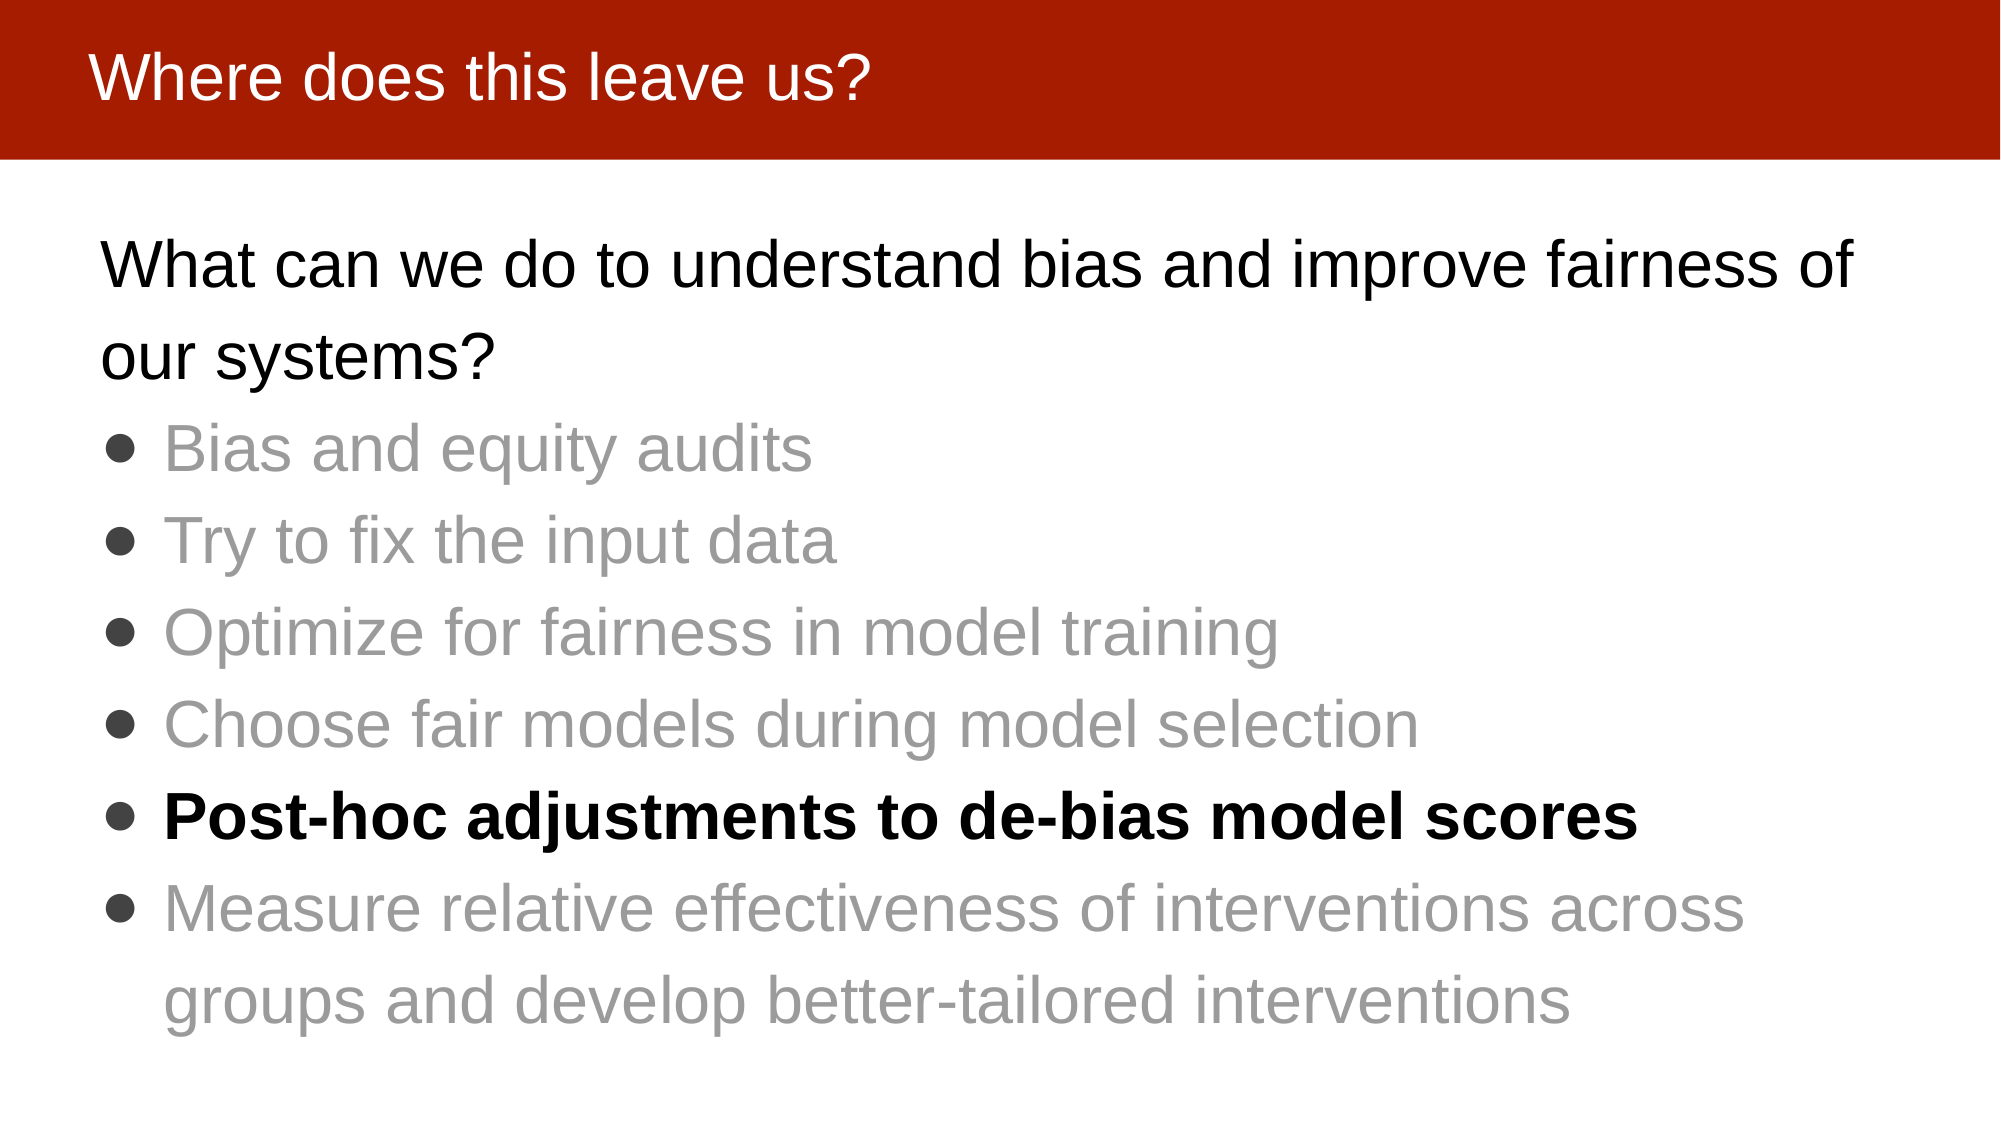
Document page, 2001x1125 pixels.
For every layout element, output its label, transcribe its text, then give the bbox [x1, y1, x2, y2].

title Where does this leave us? [68, 14, 1932, 140]
list What can we do to understand bias and improve fairness of our systems? Bias and equity audits Try to fix the input data Optimize for fairness in model training Choose fair models during model selection Post-hoc adjustments to de-bias model scores Measure relative effectiveness of interventions across groups and develop better-tailored interventions [68, 188, 1932, 1056]
